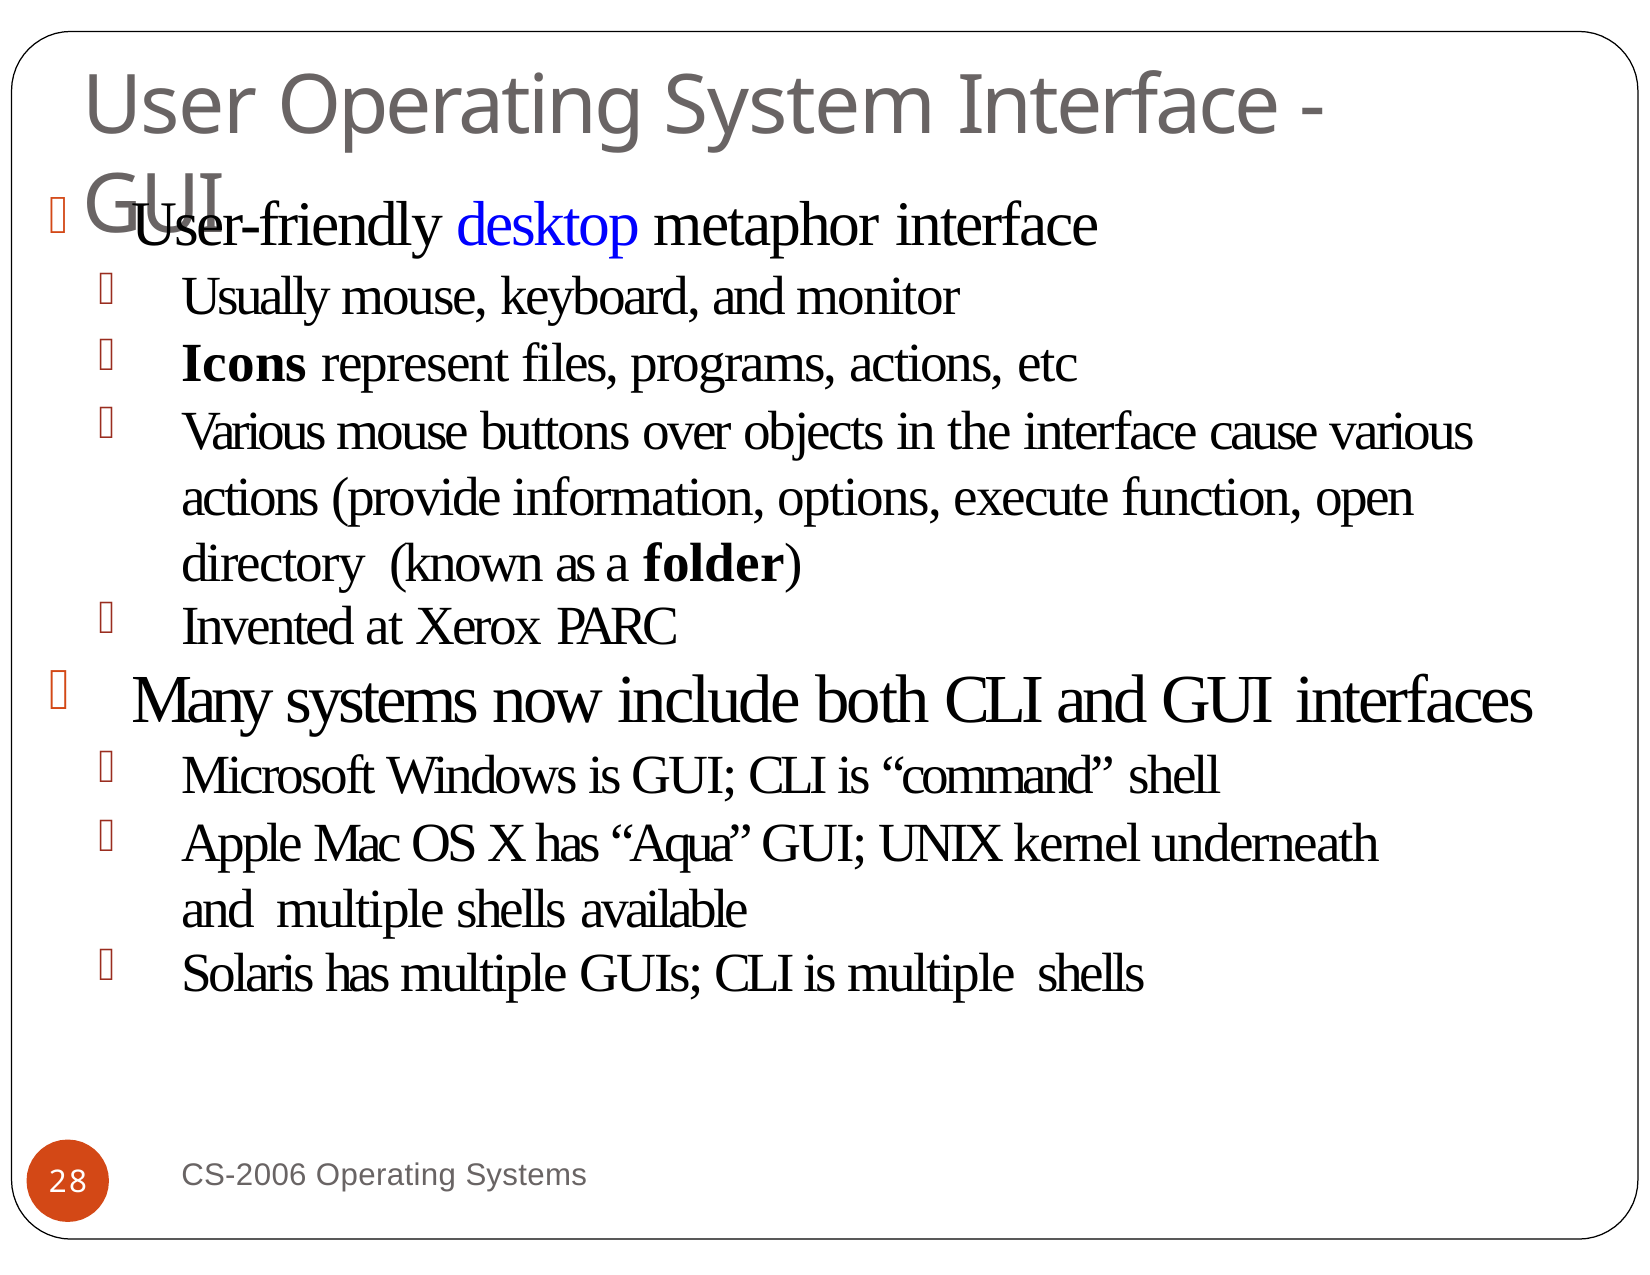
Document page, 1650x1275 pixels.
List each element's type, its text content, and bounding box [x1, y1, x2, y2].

text_box [26, 1139, 109, 1222]
text_box 28 [46, 1161, 93, 1199]
text_box User-friendly desktop metaphor interface Usually mouse, keyboard, and monitor Icons represent files, programs, actions, etc Various mouse buttons over objects in the interface cause various actions (provide information, options, execute function, open directory (known as a folder) Invented at Xerox PARC Many systems now include both CLI and GUI interfaces Microsoft Windows is GUI; CLI is “command” shell Apple Mac OS X has “Aqua” GUI; UNIX kernel underneath and multiple shells available Solaris has multiple GUIs; CLI is multiple shells [46, 179, 1599, 1003]
footer CS-2006 Operating Systems [179, 1154, 590, 1275]
title User Operating System Interface - GUI [80, 49, 1387, 179]
